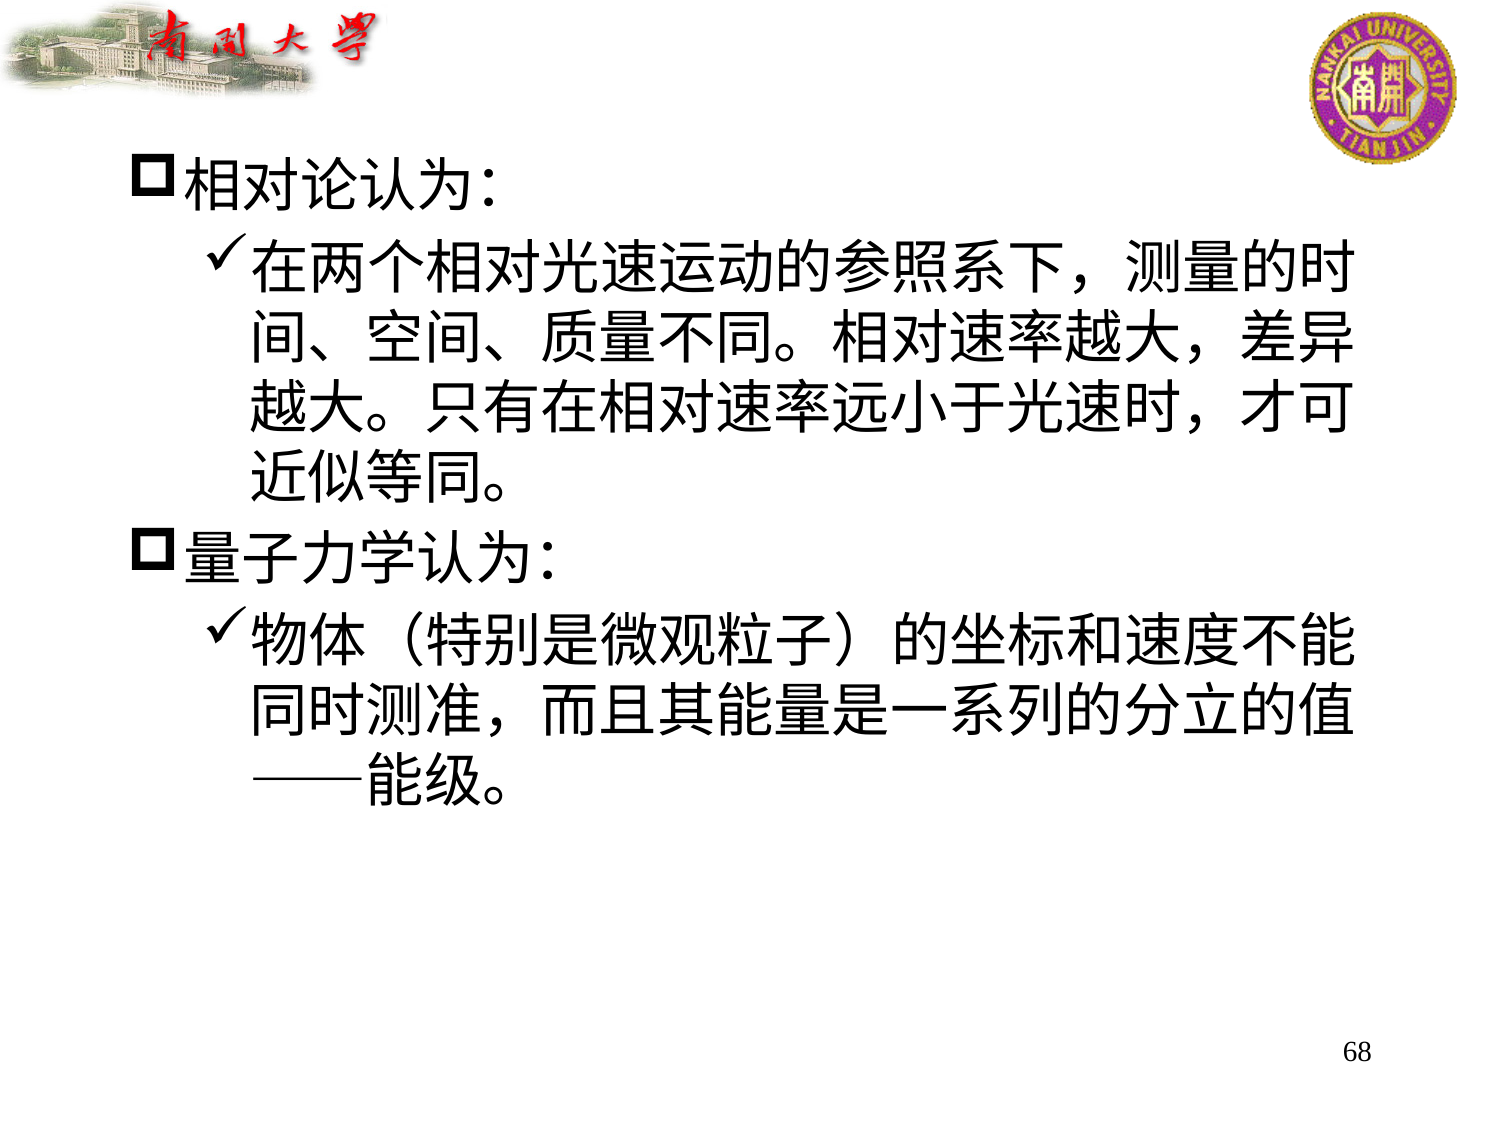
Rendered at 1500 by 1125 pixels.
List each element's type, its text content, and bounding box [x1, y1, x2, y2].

picture [0, 0, 388, 100]
list 相对论认为： 在两个相对光速运动的参照系下，测量的时间、空间、质量不同。相对速率越大，差异越大。只有在相对速率远小于光速时，才可近似等同。 量子力学认为： 物体（特别是微观粒子）的坐标和速度不能同时测准，而且其能量是一系列的分立的值——能级。 [112, 140, 1388, 1000]
picture [1262, 0, 1500, 178]
slide_number 68 [1074, 1024, 1388, 1101]
